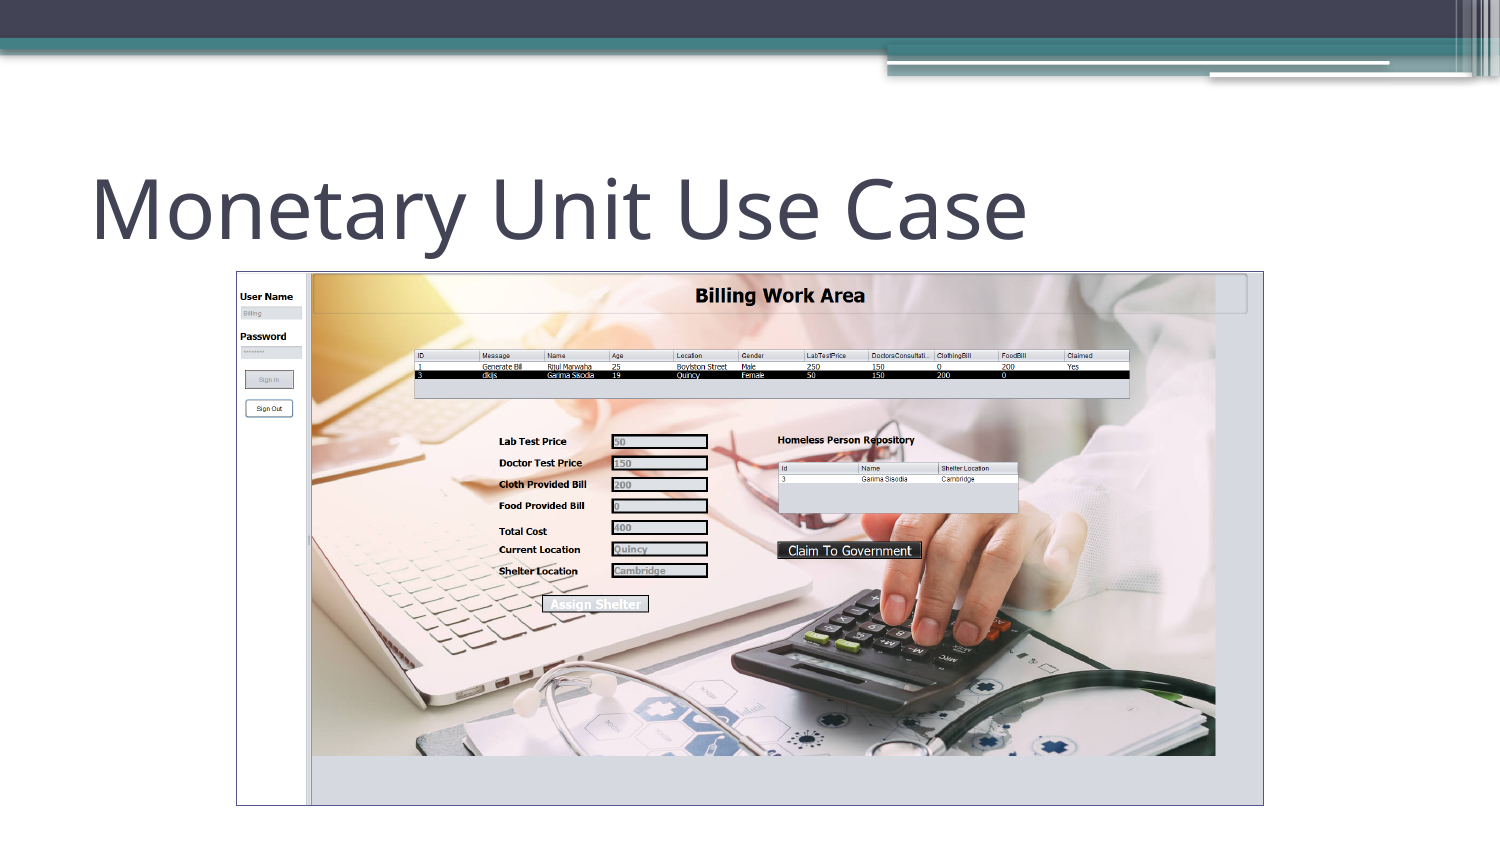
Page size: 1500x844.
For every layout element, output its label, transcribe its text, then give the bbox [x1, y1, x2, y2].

picture [235, 271, 1264, 806]
title Monetary Unit Use Case [75, 140, 1425, 272]
